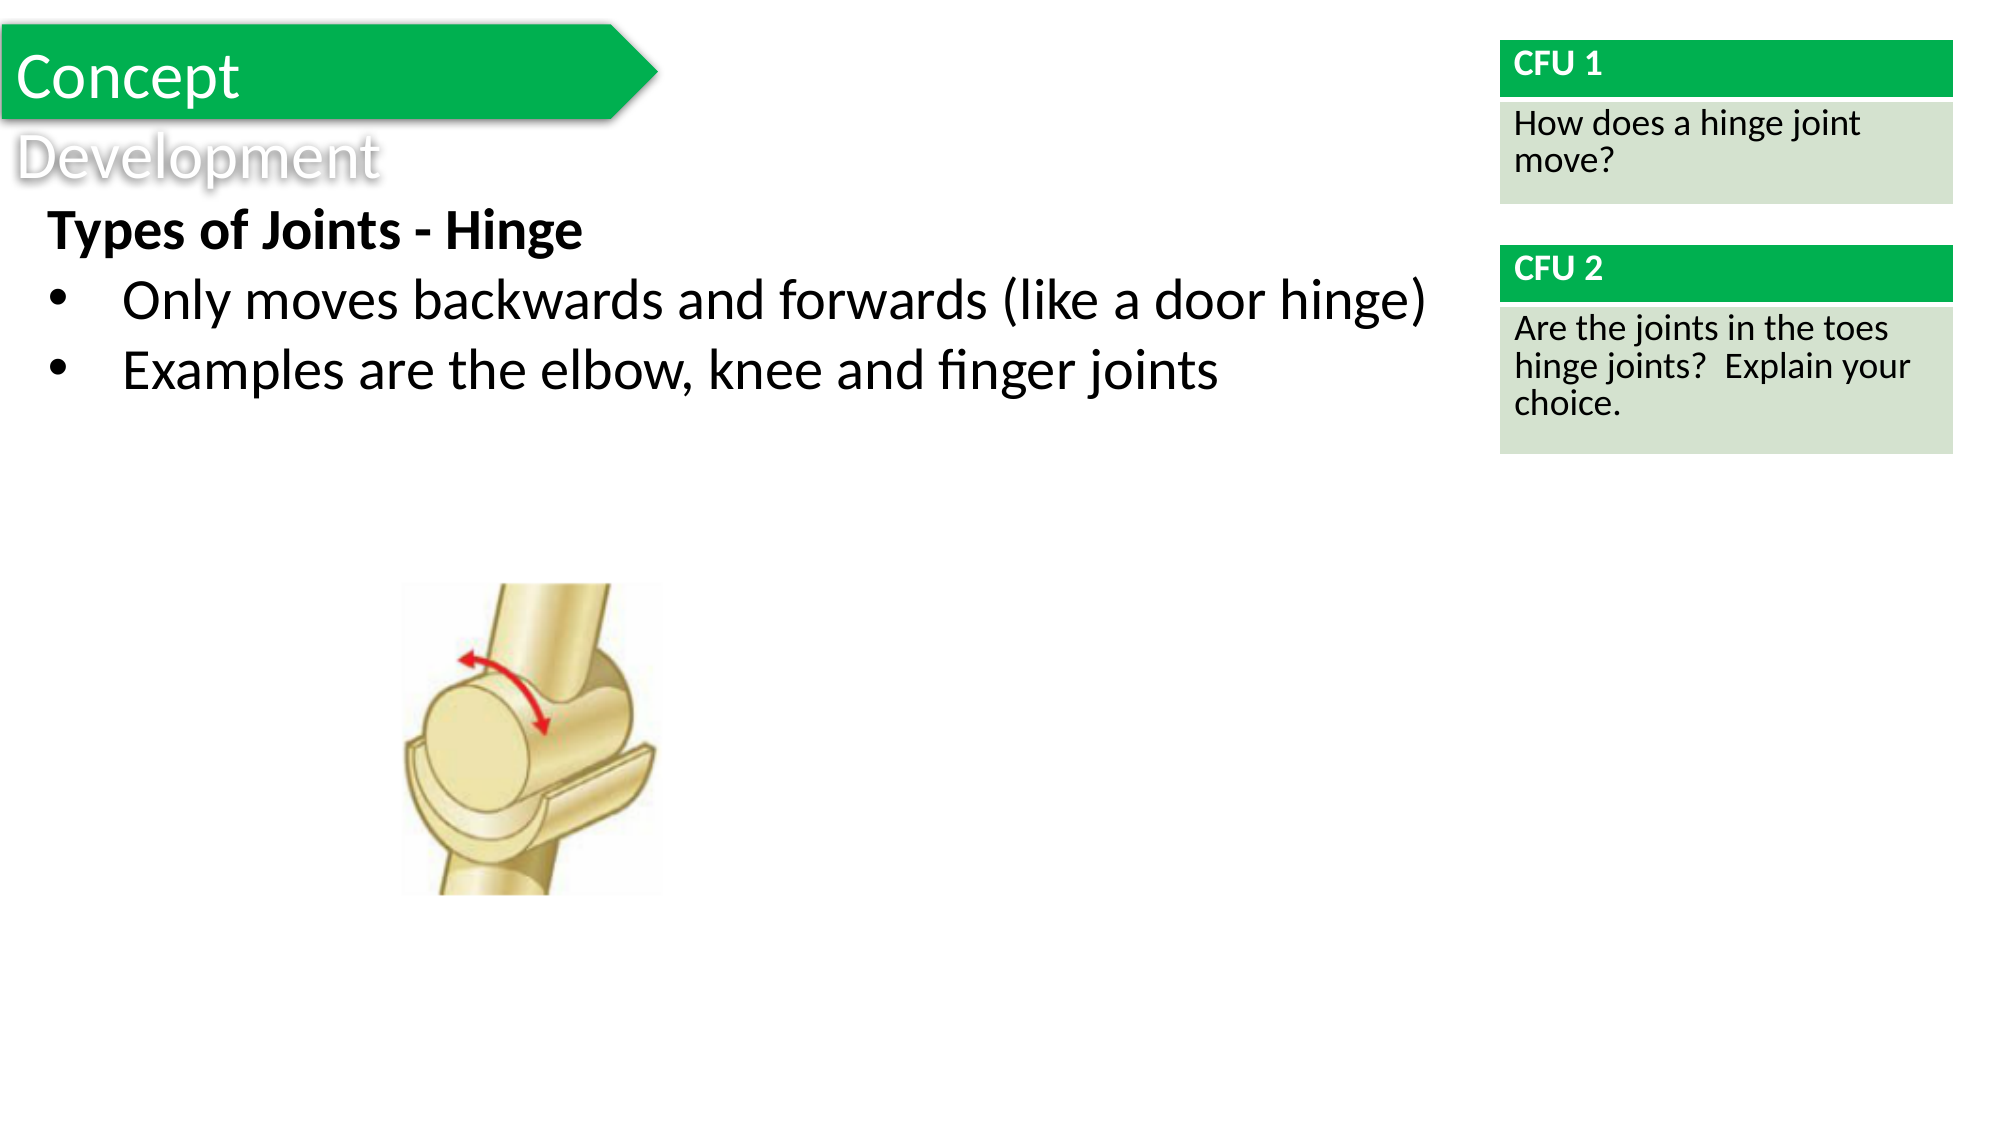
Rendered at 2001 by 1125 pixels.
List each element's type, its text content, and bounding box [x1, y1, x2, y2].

table_header CFU 2 [1500, 245, 1953, 302]
picture [350, 548, 700, 937]
table_header CFU 1 [1500, 40, 1953, 97]
table_cell How does a hinge joint move? [1500, 102, 1953, 204]
text_box Concept Development [1, 24, 658, 119]
text_box Types of Joints - Hinge Only moves backwards and forwards (like a door hinge) Examples are the elbow, knee and finger joints [33, 184, 1510, 409]
table_cell Are the joints in the toes hinge joints? Explain your choice. [1500, 307, 1953, 454]
